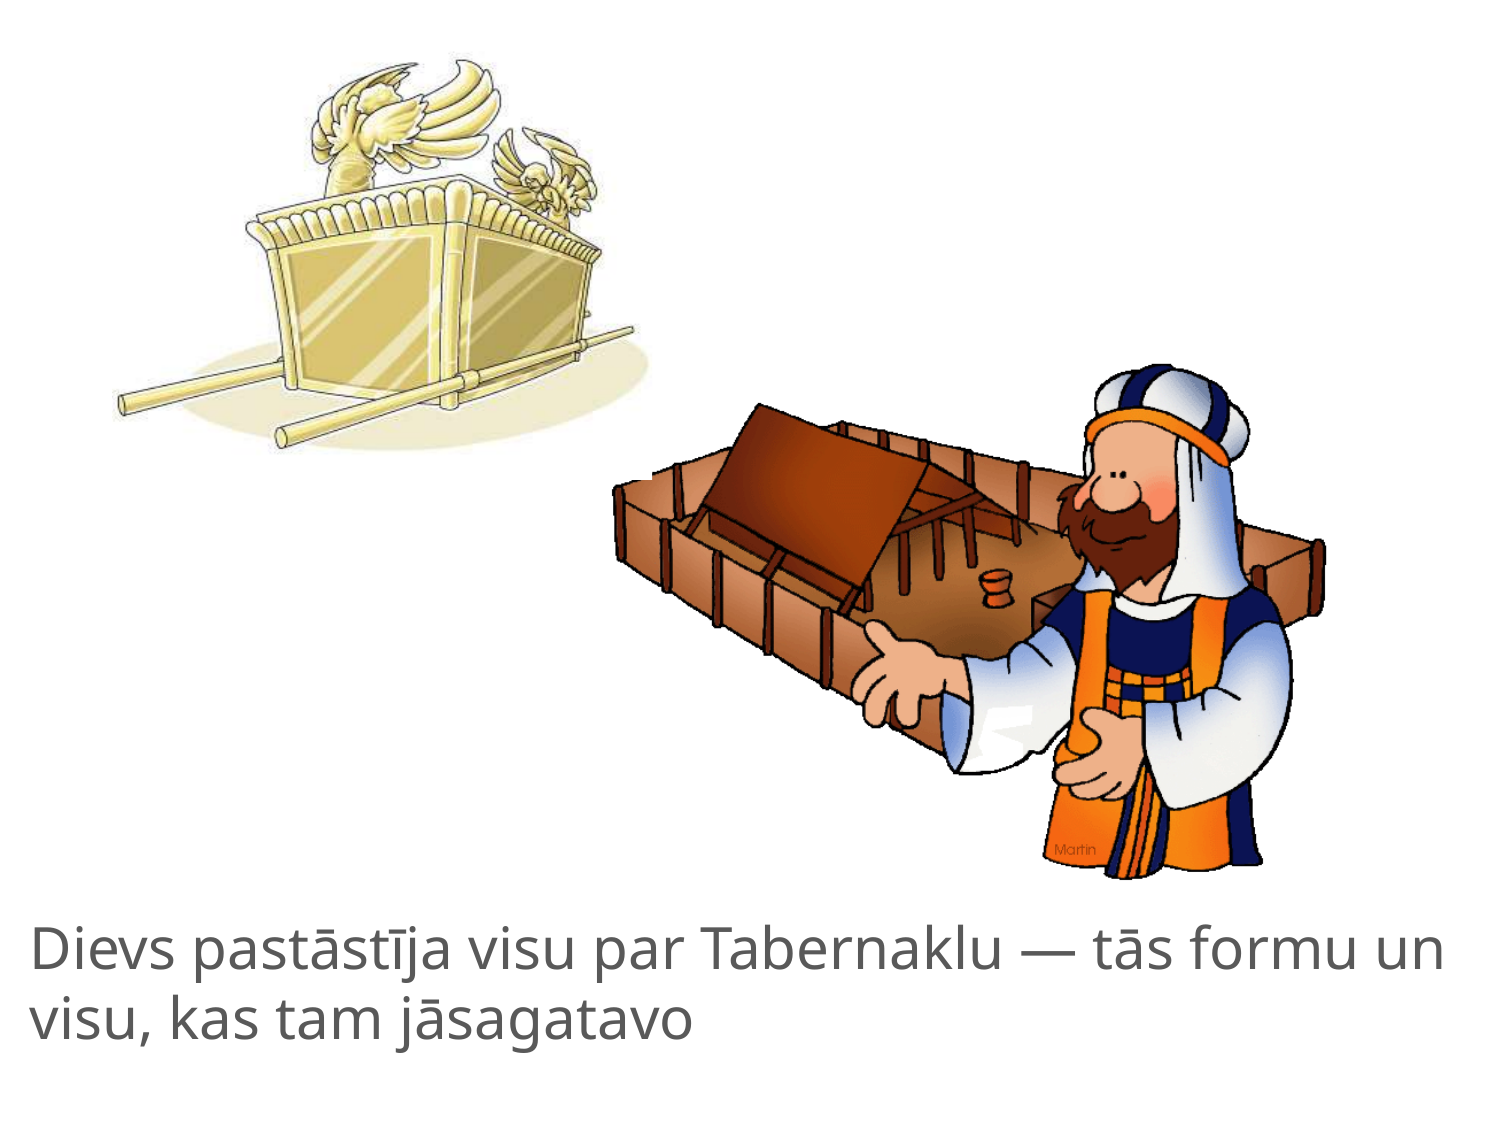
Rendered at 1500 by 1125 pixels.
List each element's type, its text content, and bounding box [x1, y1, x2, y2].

picture [111, 18, 1340, 895]
text_box Dievs pastāstīja visu par Tabernaklu — tās formu un visu, kas tam jāsagatavo [14, 903, 1486, 1059]
